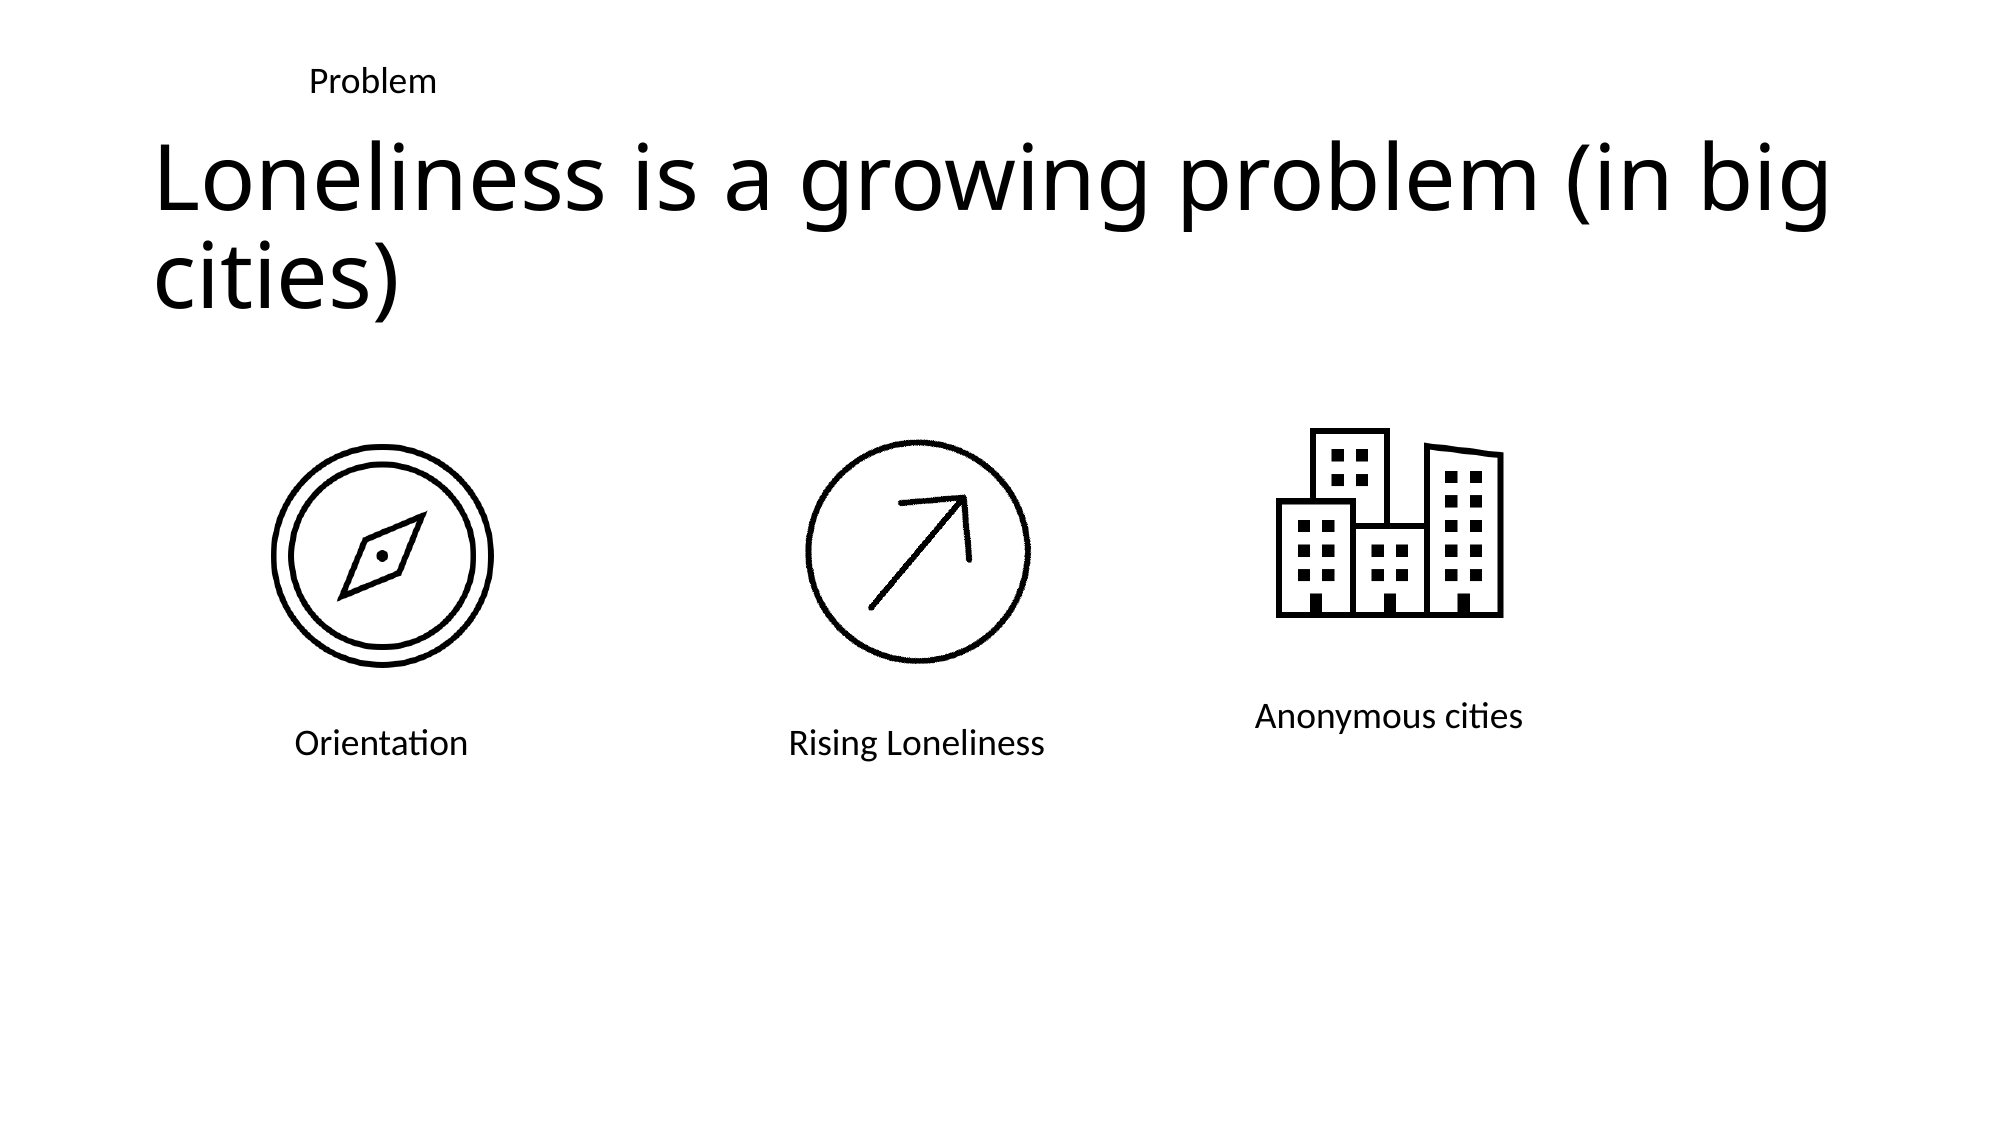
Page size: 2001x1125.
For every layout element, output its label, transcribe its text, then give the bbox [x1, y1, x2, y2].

text_box Rising Loneliness [773, 710, 1061, 770]
title Loneliness is a growing problem (in big cities) [137, 121, 1863, 339]
text_box Orientation [279, 710, 484, 770]
picture [717, 352, 1117, 710]
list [241, 414, 523, 697]
text_box Problem [294, 48, 453, 109]
picture [1242, 375, 1537, 670]
text_box Anonymous cities [1240, 683, 1539, 744]
